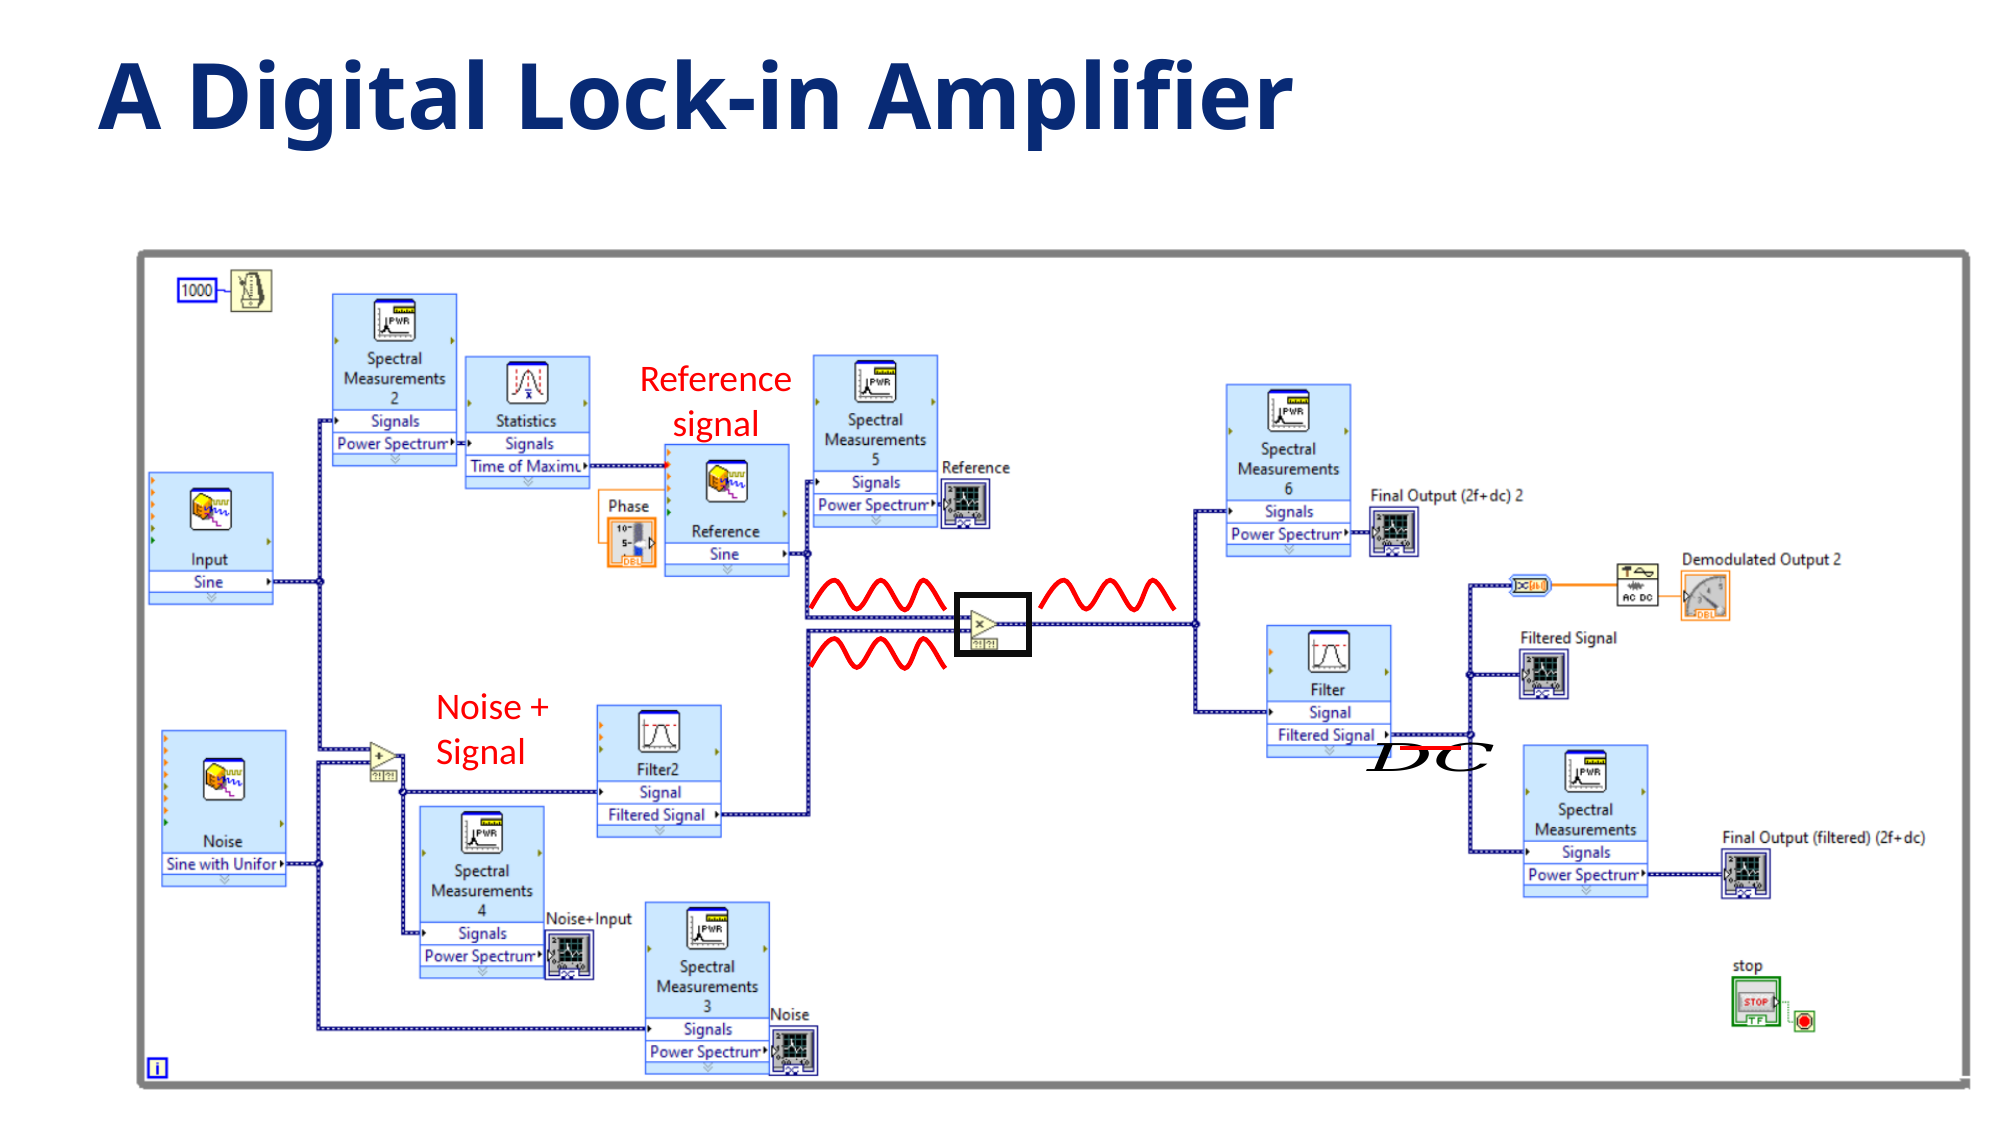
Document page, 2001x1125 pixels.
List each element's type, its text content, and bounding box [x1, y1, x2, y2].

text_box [132, 245, 1975, 1091]
title A Digital Lock-in Amplifier [83, 11, 1809, 189]
